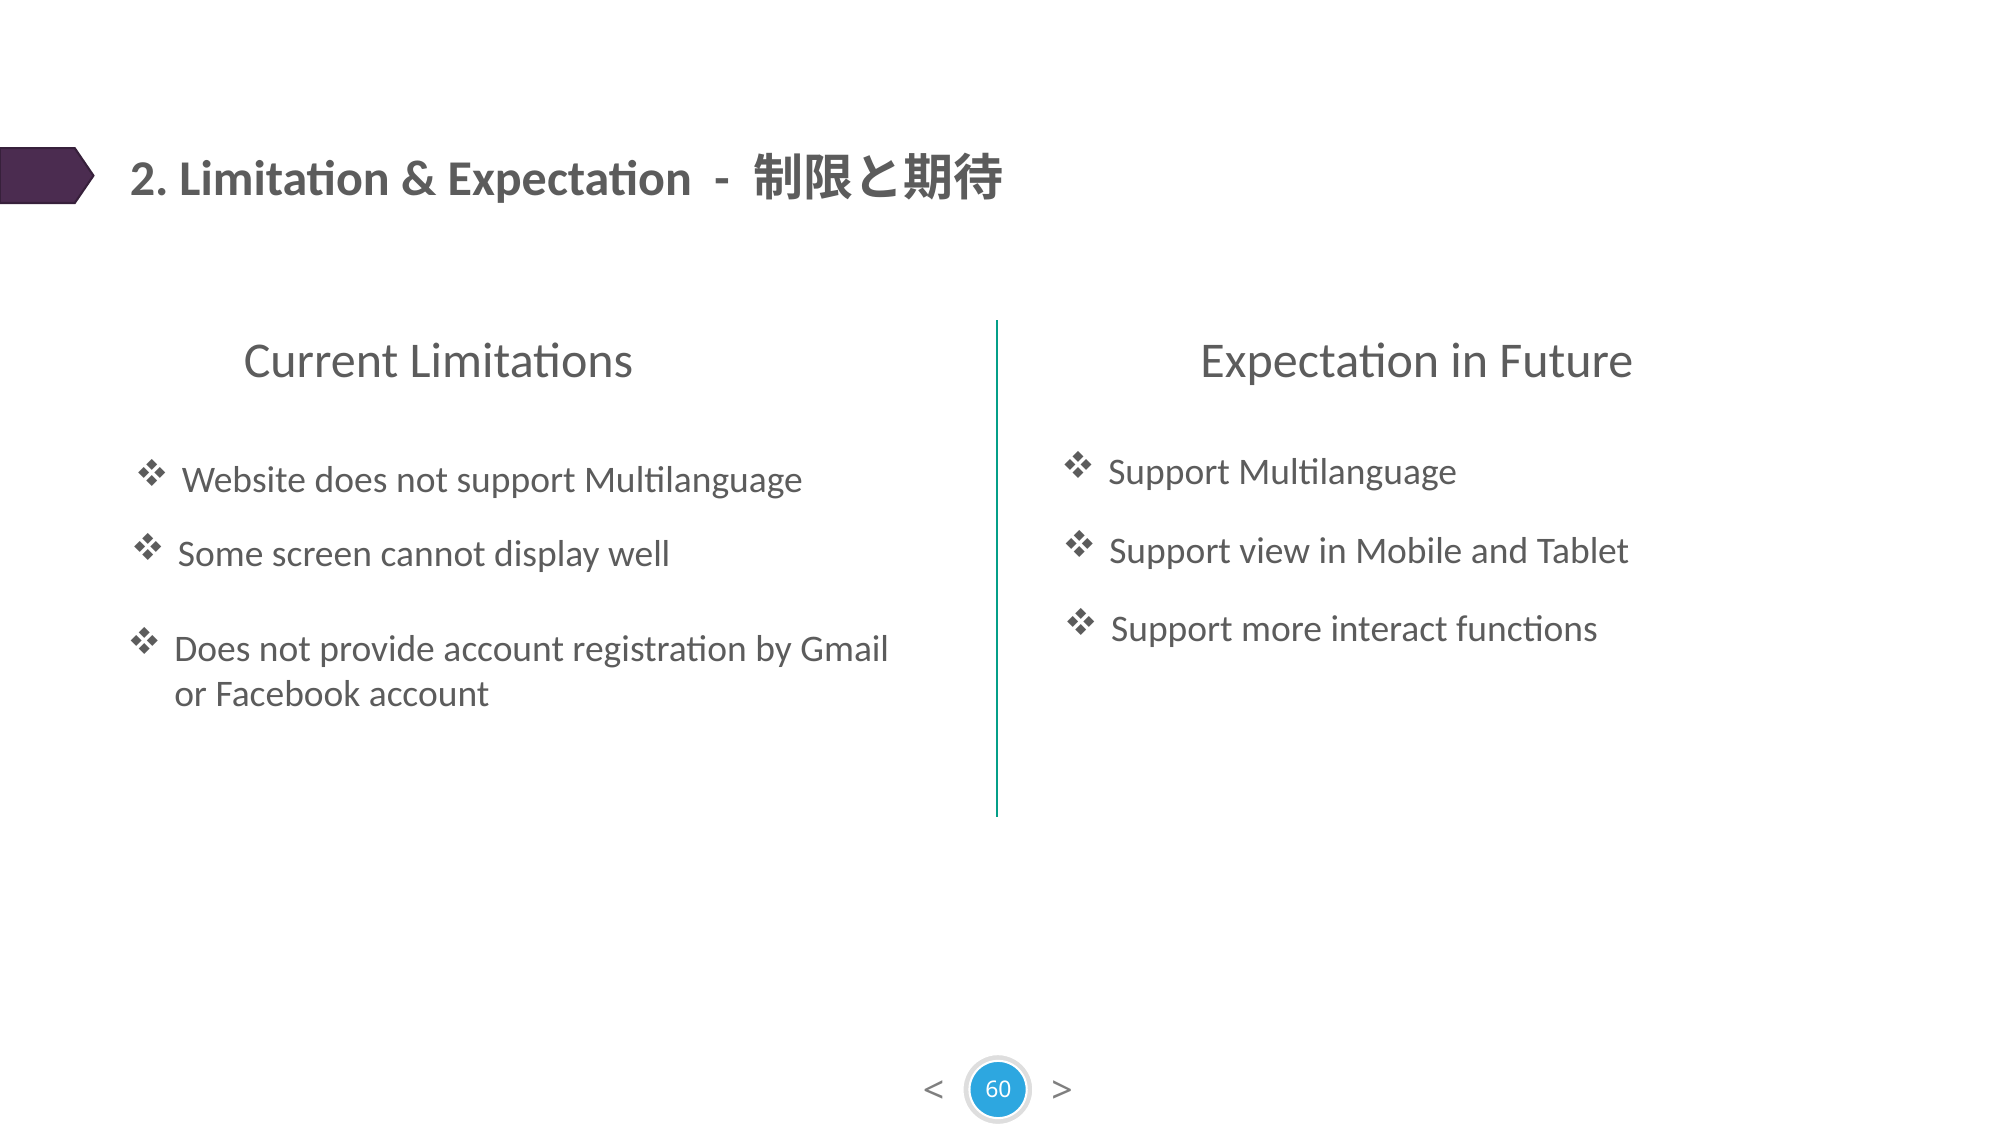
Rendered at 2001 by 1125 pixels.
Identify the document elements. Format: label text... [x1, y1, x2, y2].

text_box Website does not support Multilanguage [120, 447, 819, 508]
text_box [0, 137, 1029, 214]
text_box Some screen cannot display well [116, 521, 914, 582]
text_box Does not provide account registration by Gmail or Facebook account [112, 616, 910, 721]
text_box Support view in Mobile and Tablet [1047, 518, 1645, 579]
text_box Expectation in Future [1185, 320, 1649, 396]
text_box Support Multilanguage [1046, 439, 1473, 500]
text_box Support more interact functions [1049, 596, 1614, 657]
text_box 60 [962, 1067, 1035, 1114]
text_box Current Limitations [228, 320, 649, 395]
